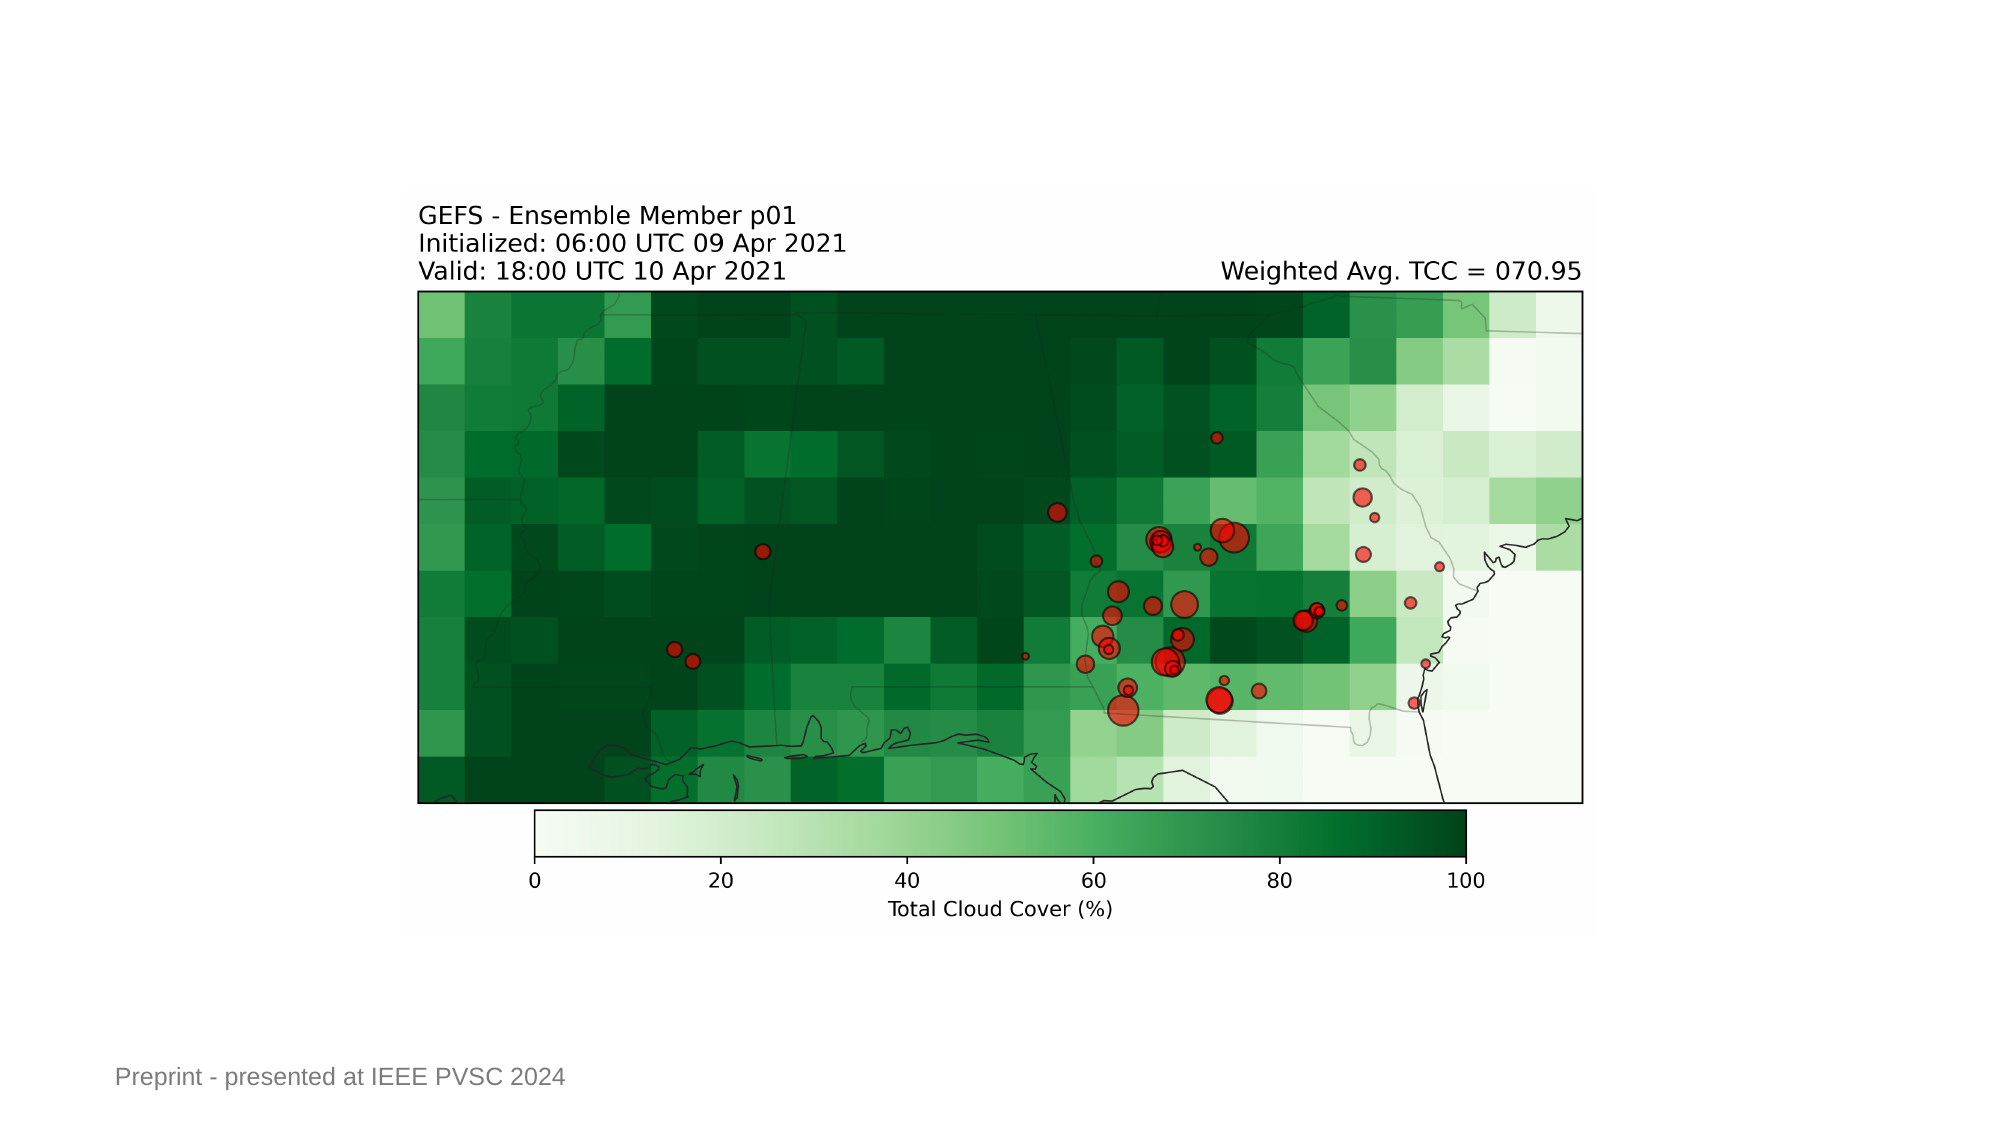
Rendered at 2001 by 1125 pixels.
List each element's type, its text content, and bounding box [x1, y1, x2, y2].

footer Preprint - presented at IEEE PVSC 2024 [99, 1045, 775, 1106]
picture [403, 189, 1597, 936]
